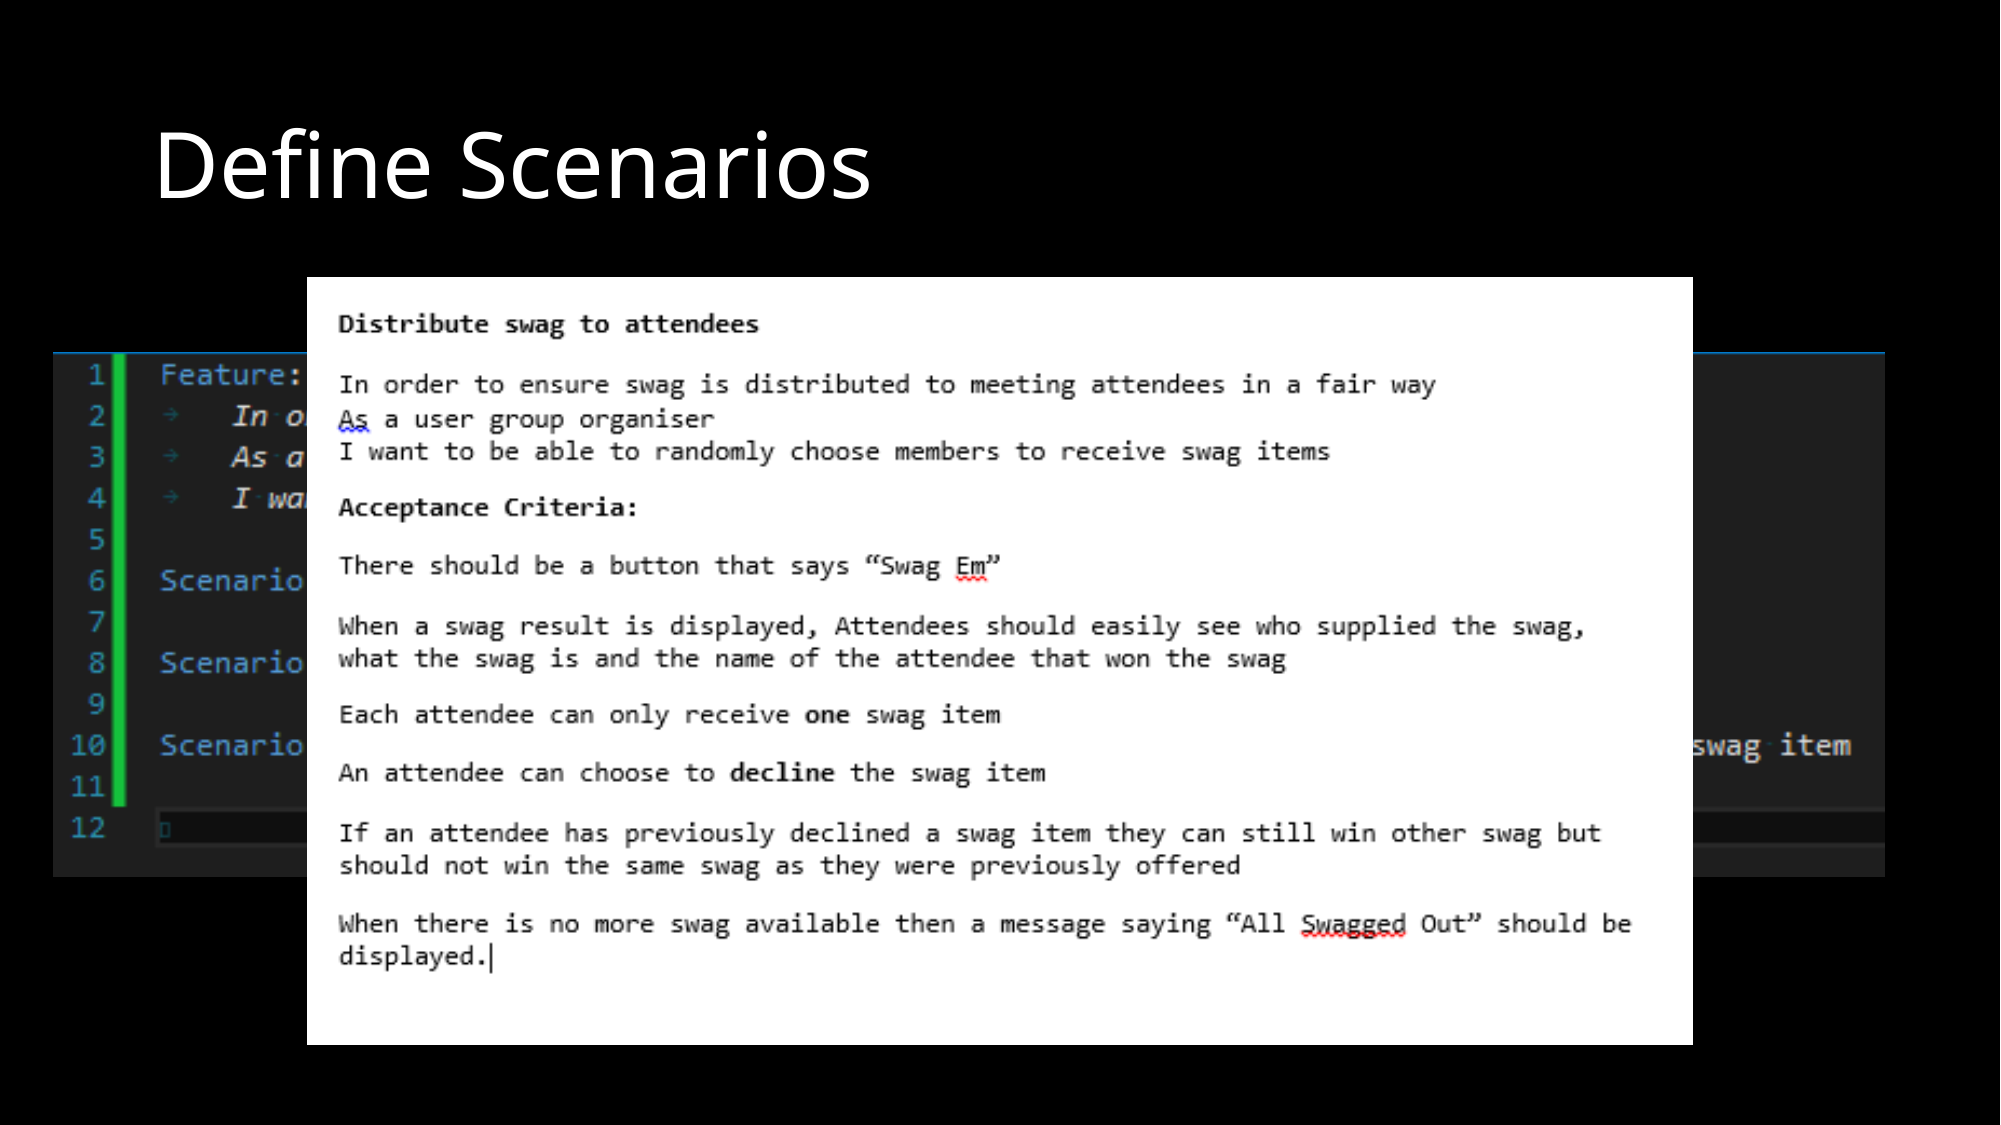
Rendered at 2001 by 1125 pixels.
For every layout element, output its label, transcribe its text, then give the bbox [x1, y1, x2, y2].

picture [53, 277, 1885, 1046]
title Define Scenarios [137, 59, 1863, 278]
